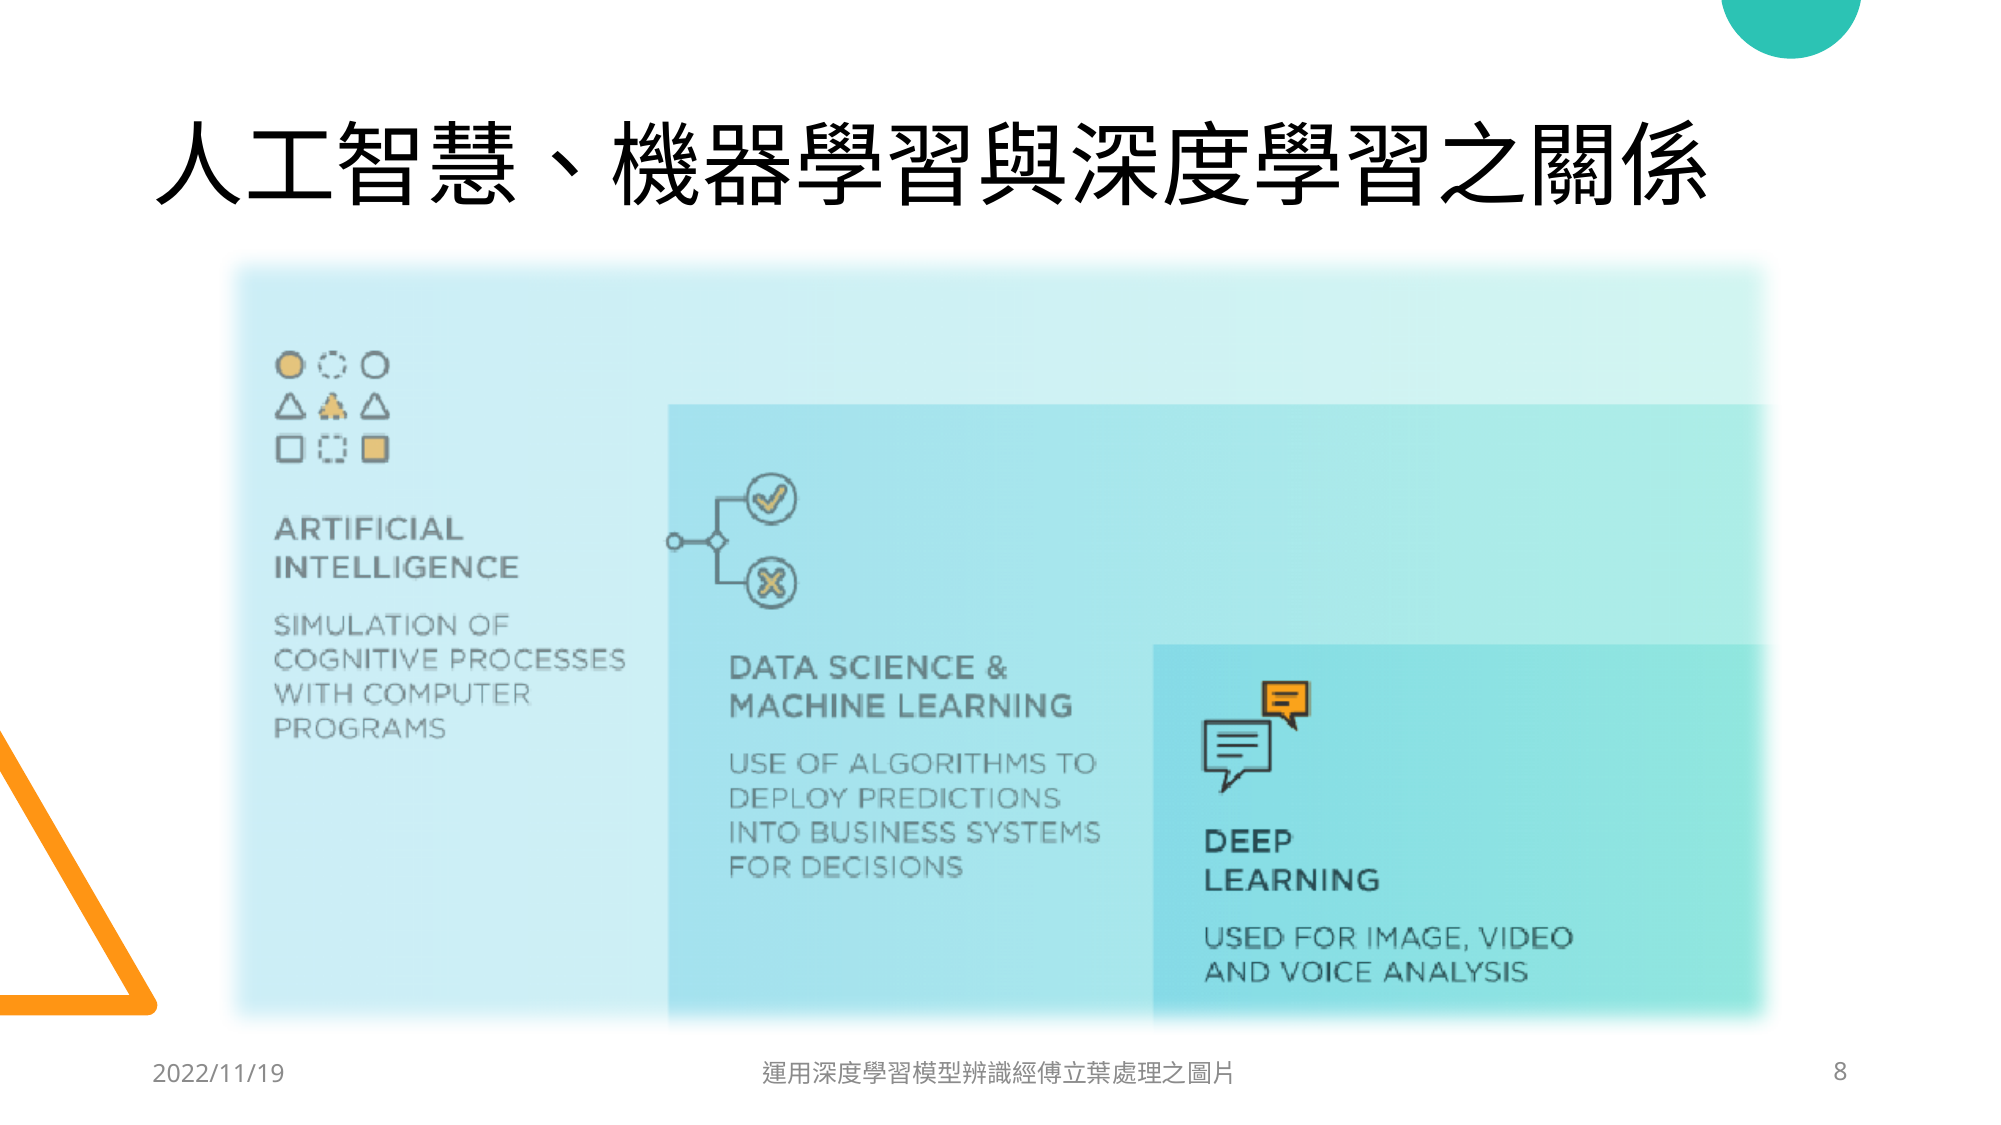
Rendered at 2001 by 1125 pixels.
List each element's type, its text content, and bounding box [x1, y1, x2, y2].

slide_number 8 [1412, 1042, 1863, 1103]
picture [215, 245, 1785, 1038]
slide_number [137, 1042, 588, 1103]
title 人工智慧、機器學習與深度學習之關係 [137, 59, 1863, 278]
footer 運用深度學習模型辨識經傅立葉處理之圖片 [662, 1042, 1338, 1103]
